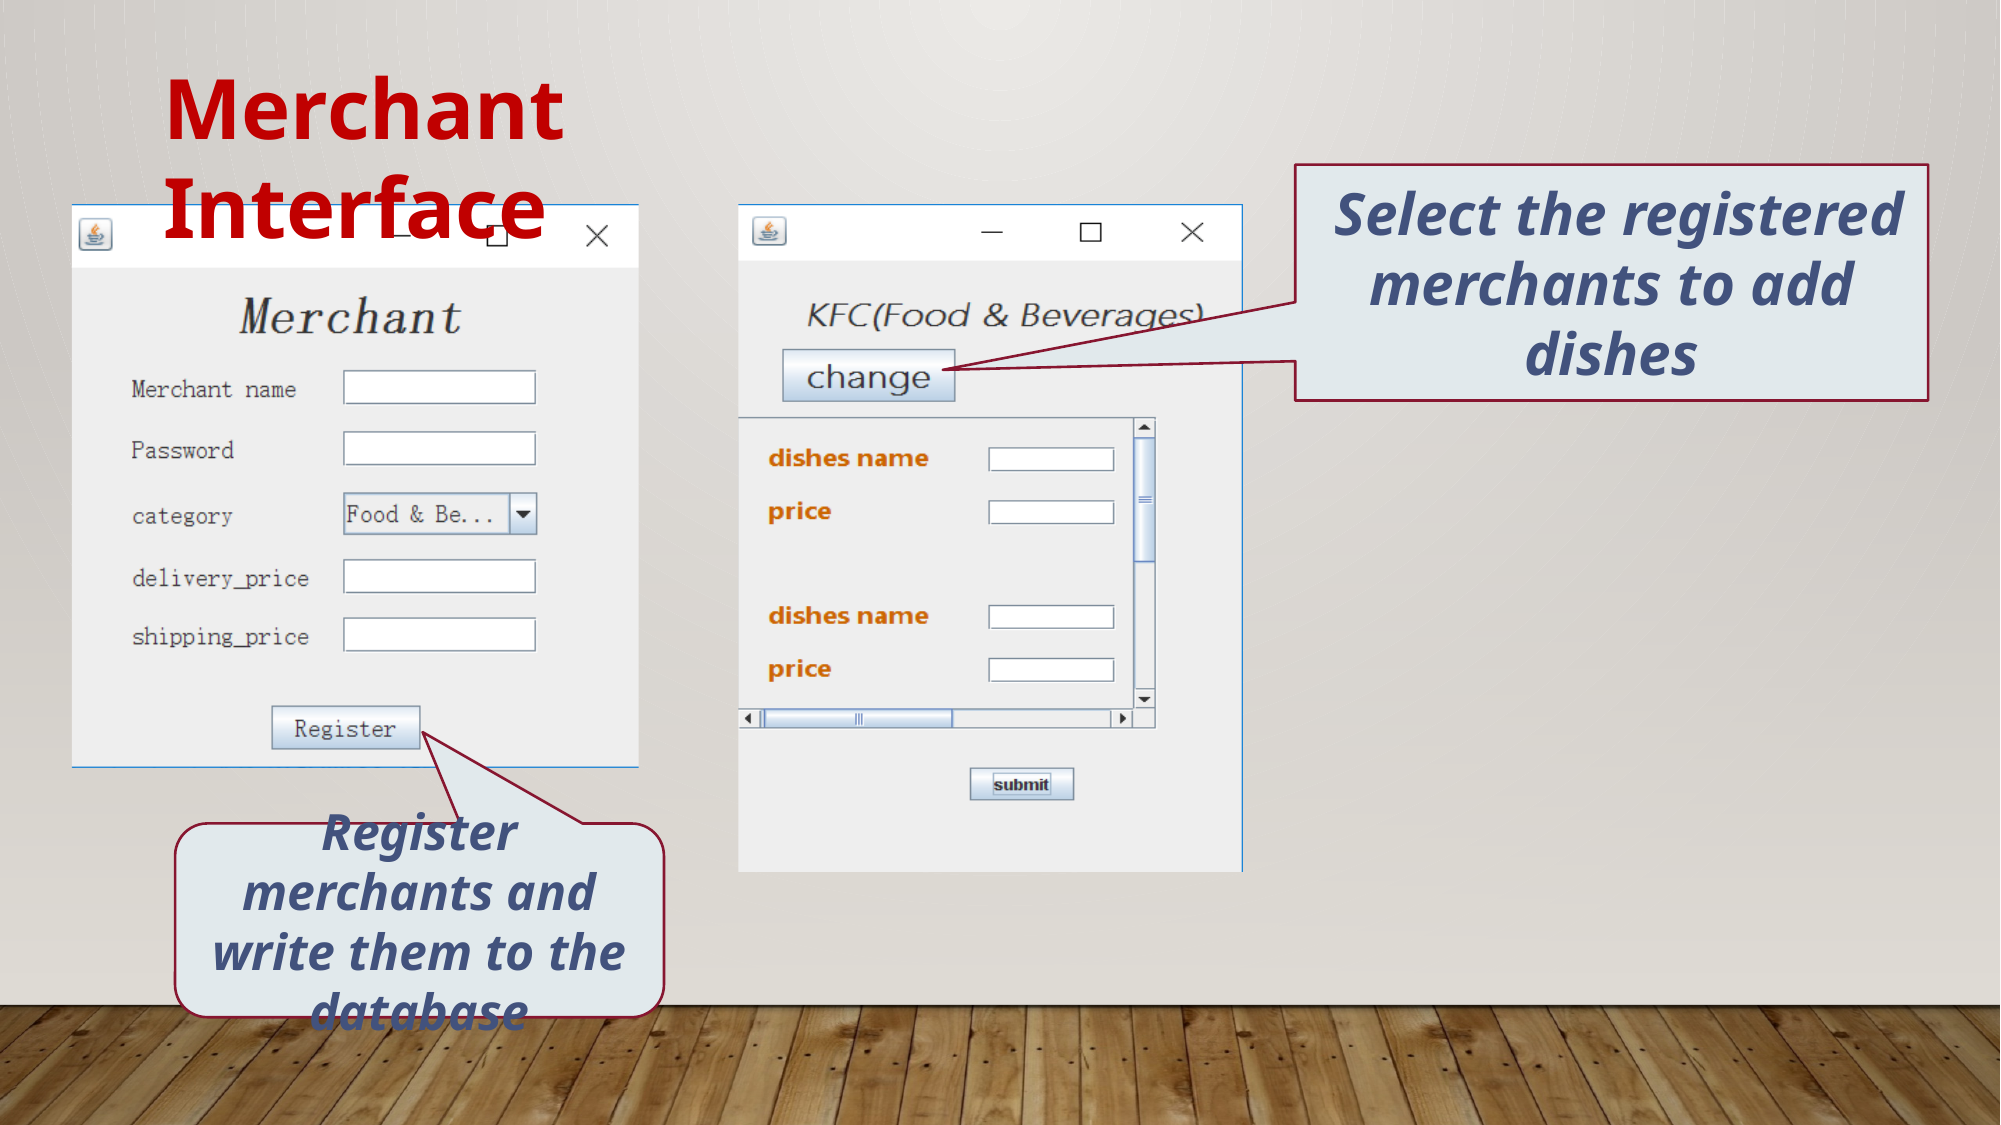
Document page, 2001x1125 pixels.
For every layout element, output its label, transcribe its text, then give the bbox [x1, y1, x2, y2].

text_box Merchant Interface [148, 48, 961, 264]
text_box Register merchants and write them to the database [173, 768, 666, 1019]
picture [737, 204, 1244, 873]
text_box Select the registered merchants to add dishes [1244, 163, 1930, 402]
picture [0, 1005, 2000, 1125]
picture [71, 204, 639, 768]
